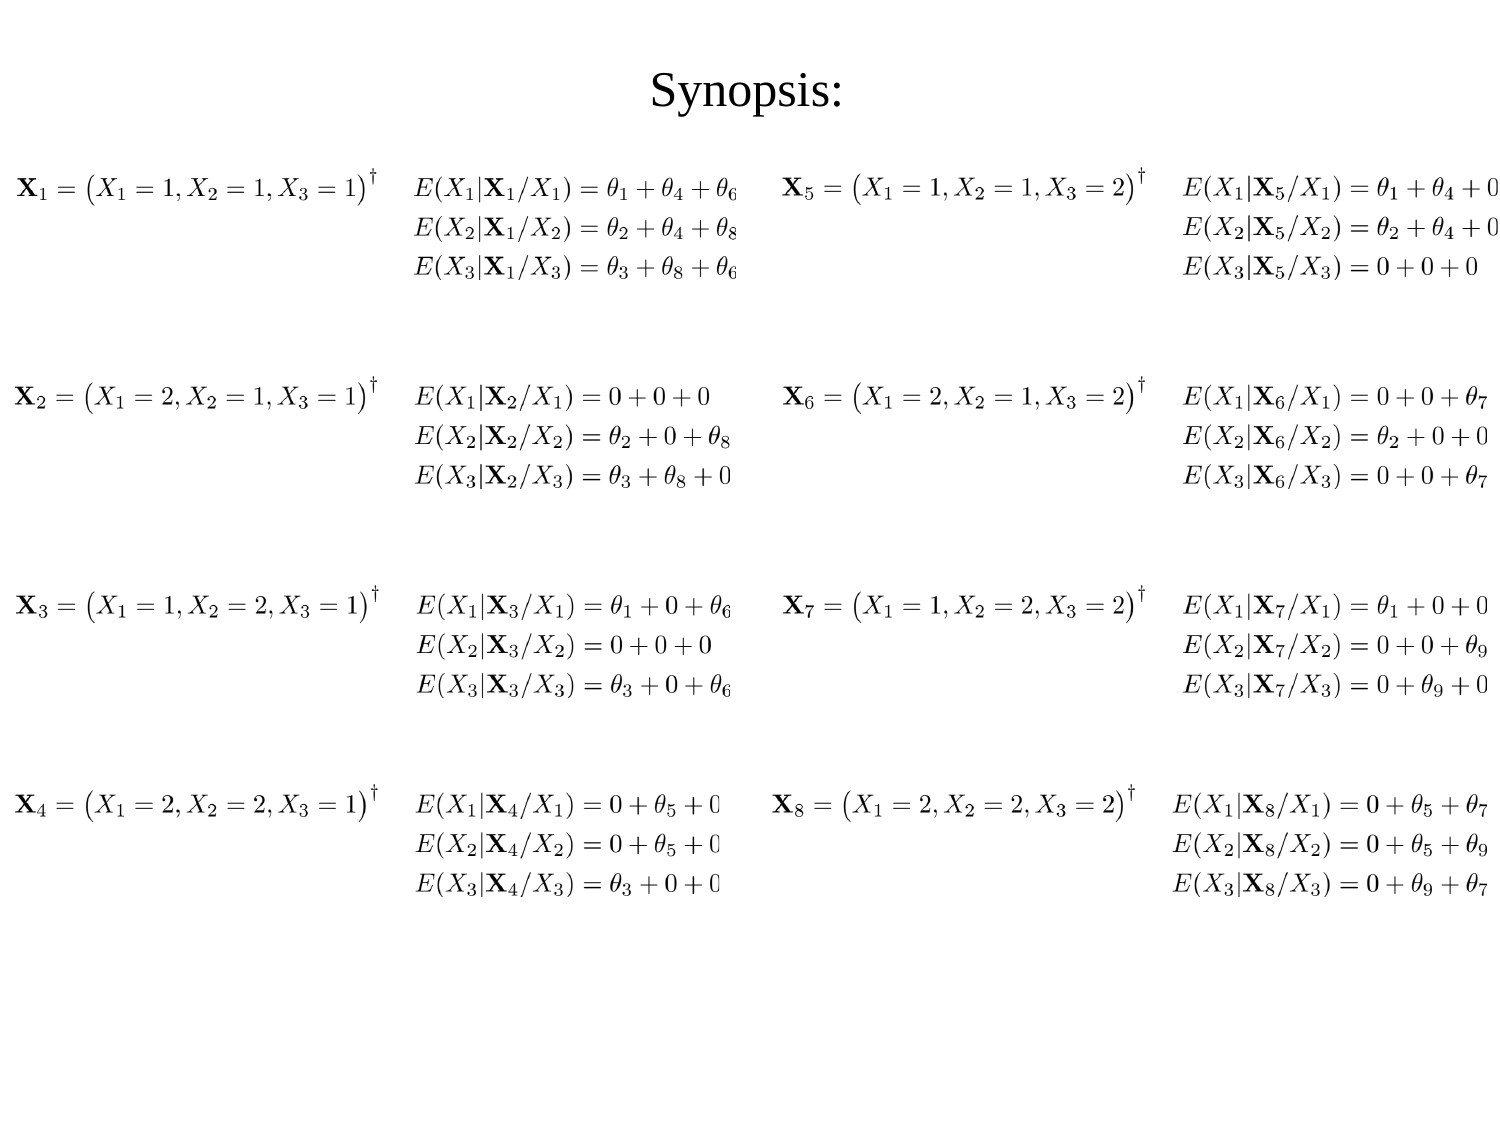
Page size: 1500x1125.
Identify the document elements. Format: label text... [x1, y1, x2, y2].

picture [782, 166, 1498, 280]
picture [14, 783, 720, 897]
text_box Synopsis: [634, 49, 860, 125]
picture [15, 167, 737, 280]
picture [772, 783, 1488, 897]
picture [782, 375, 1488, 489]
picture [14, 375, 731, 489]
picture [782, 584, 1488, 698]
picture [15, 584, 731, 698]
